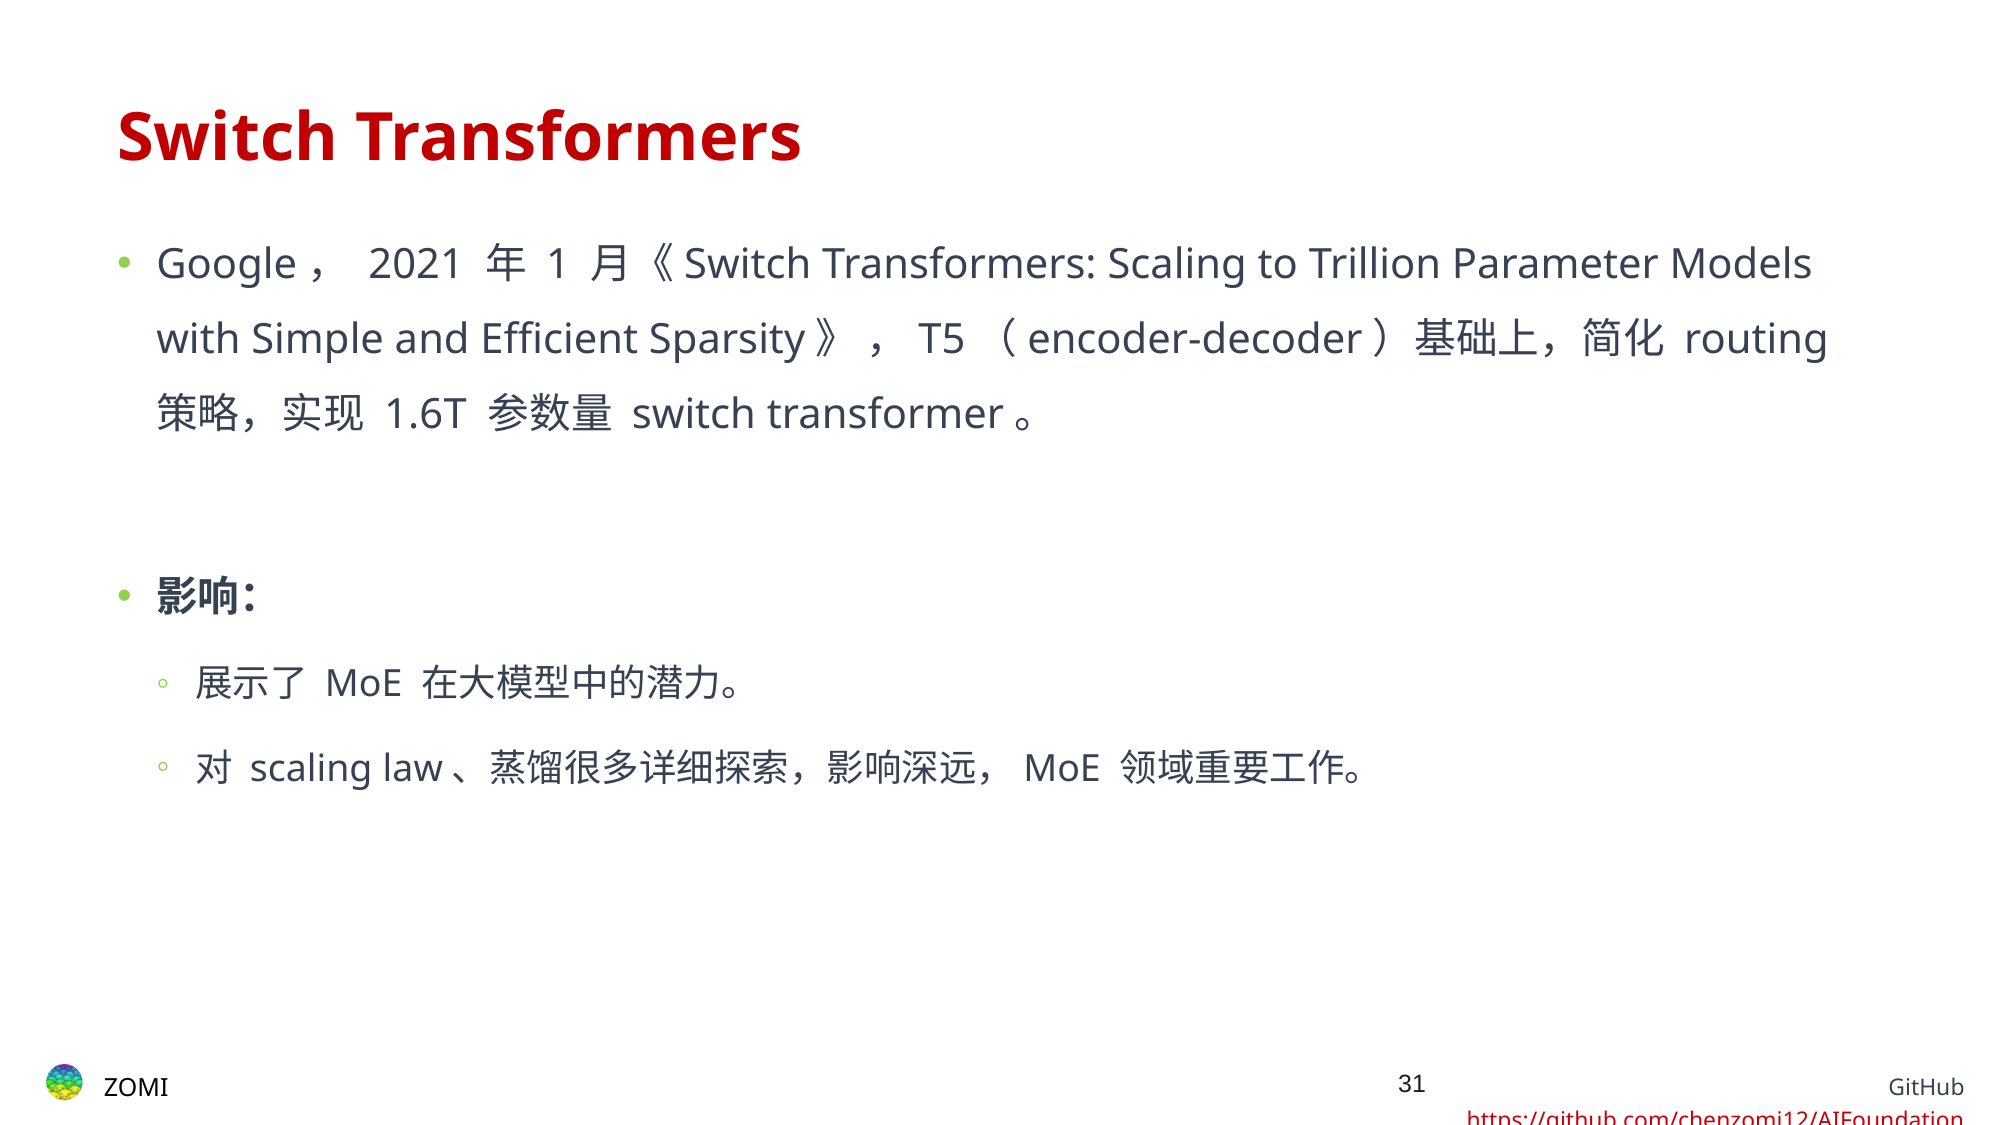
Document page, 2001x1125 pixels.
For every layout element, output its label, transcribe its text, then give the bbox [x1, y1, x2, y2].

list Google， 2021 年 1 月《Switch Transformers: Scaling to Trillion Parameter Models with Simple and Efficient Sparsity》 ，T5（encoder-decoder）基础上，简化 routing 策略，实现 1.6T 参数量 switch transformer。 影响： 展示了 MoE 在大模型中的潜力。 对 scaling law、蒸馏很多详细探索，影响深远，MoE 领域重要工作。 [102, 204, 1901, 1043]
title Switch Transformers [102, 85, 1901, 183]
picture [47, 1065, 82, 1100]
